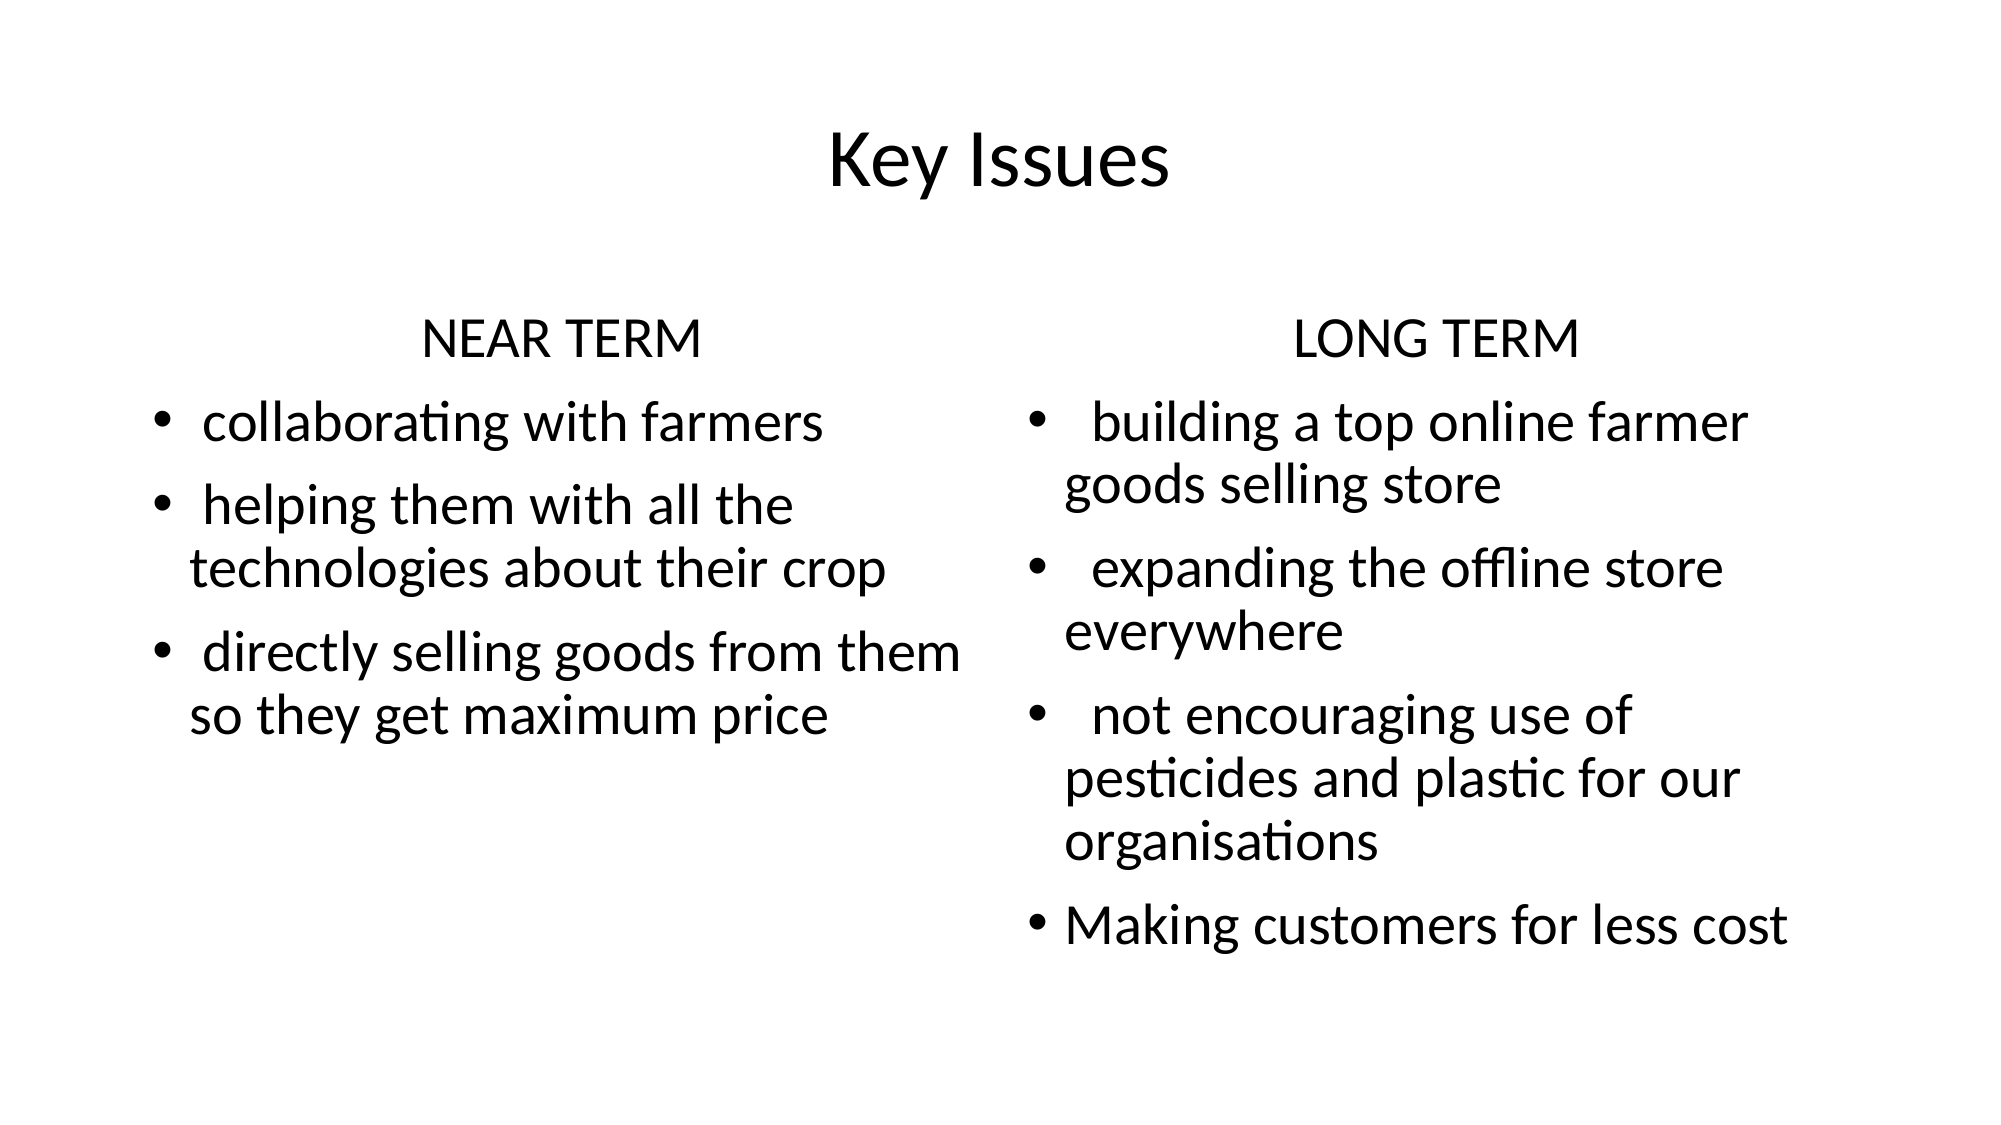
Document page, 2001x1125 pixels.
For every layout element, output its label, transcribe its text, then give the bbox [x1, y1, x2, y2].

text_box NEAR TERM collaborating with farmers helping them with all the technologies about their crop directly selling goods from them so they get maximum price [137, 299, 988, 1014]
text_box LONG TERM building a top online farmer goods selling store expanding the offline store everywhere not encouraging use of pesticides and plastic for our organisations Making customers for less cost [1012, 299, 1863, 1014]
text_box Key Issues [0, 94, 2000, 282]
